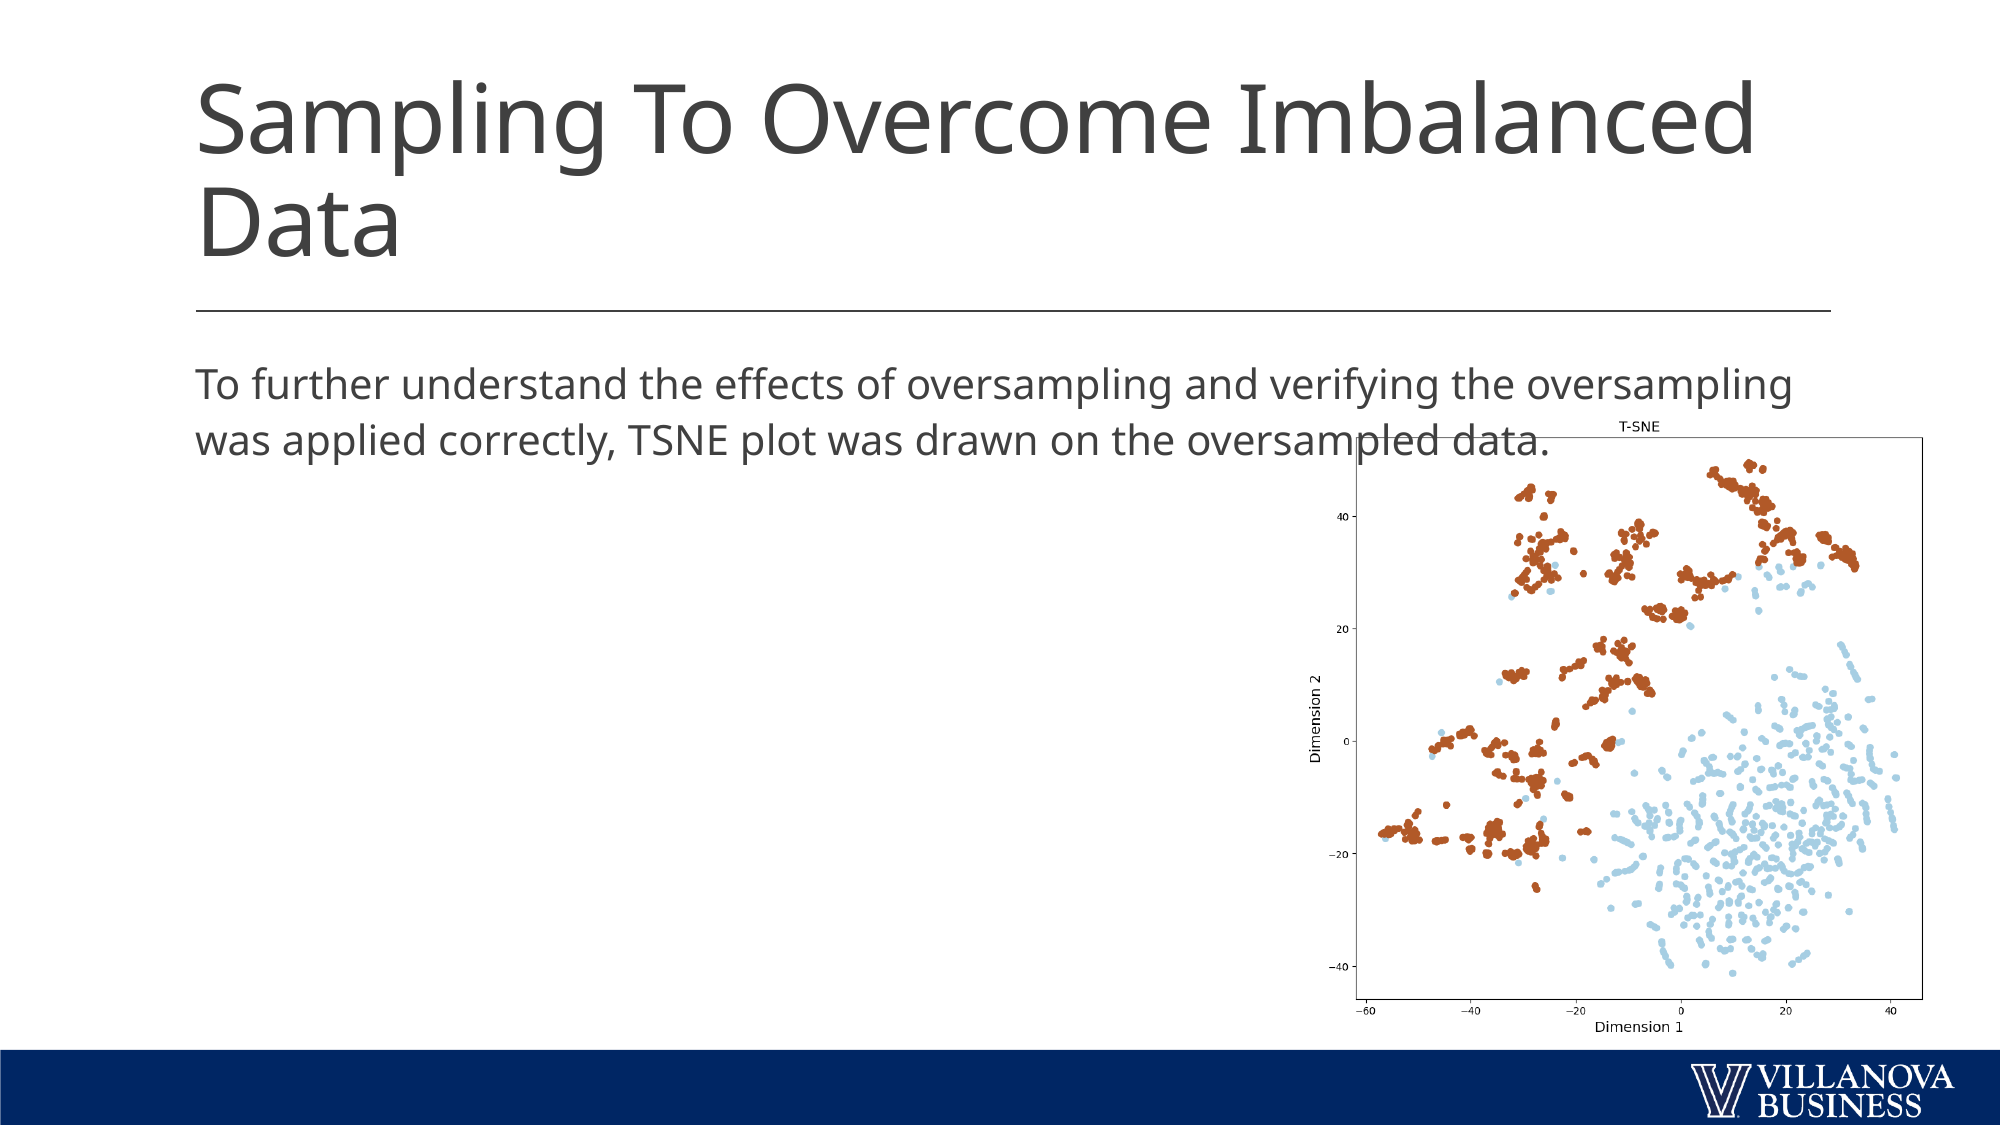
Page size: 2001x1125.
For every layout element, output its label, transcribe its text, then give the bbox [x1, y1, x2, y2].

title Sampling To Overcome Imbalanced Data [180, 47, 1830, 285]
list To further understand the effects of oversampling and verifying the oversampling was applied correctly, TSNE plot was drawn on the oversampled data. [180, 345, 1830, 963]
picture [1302, 412, 1973, 1125]
